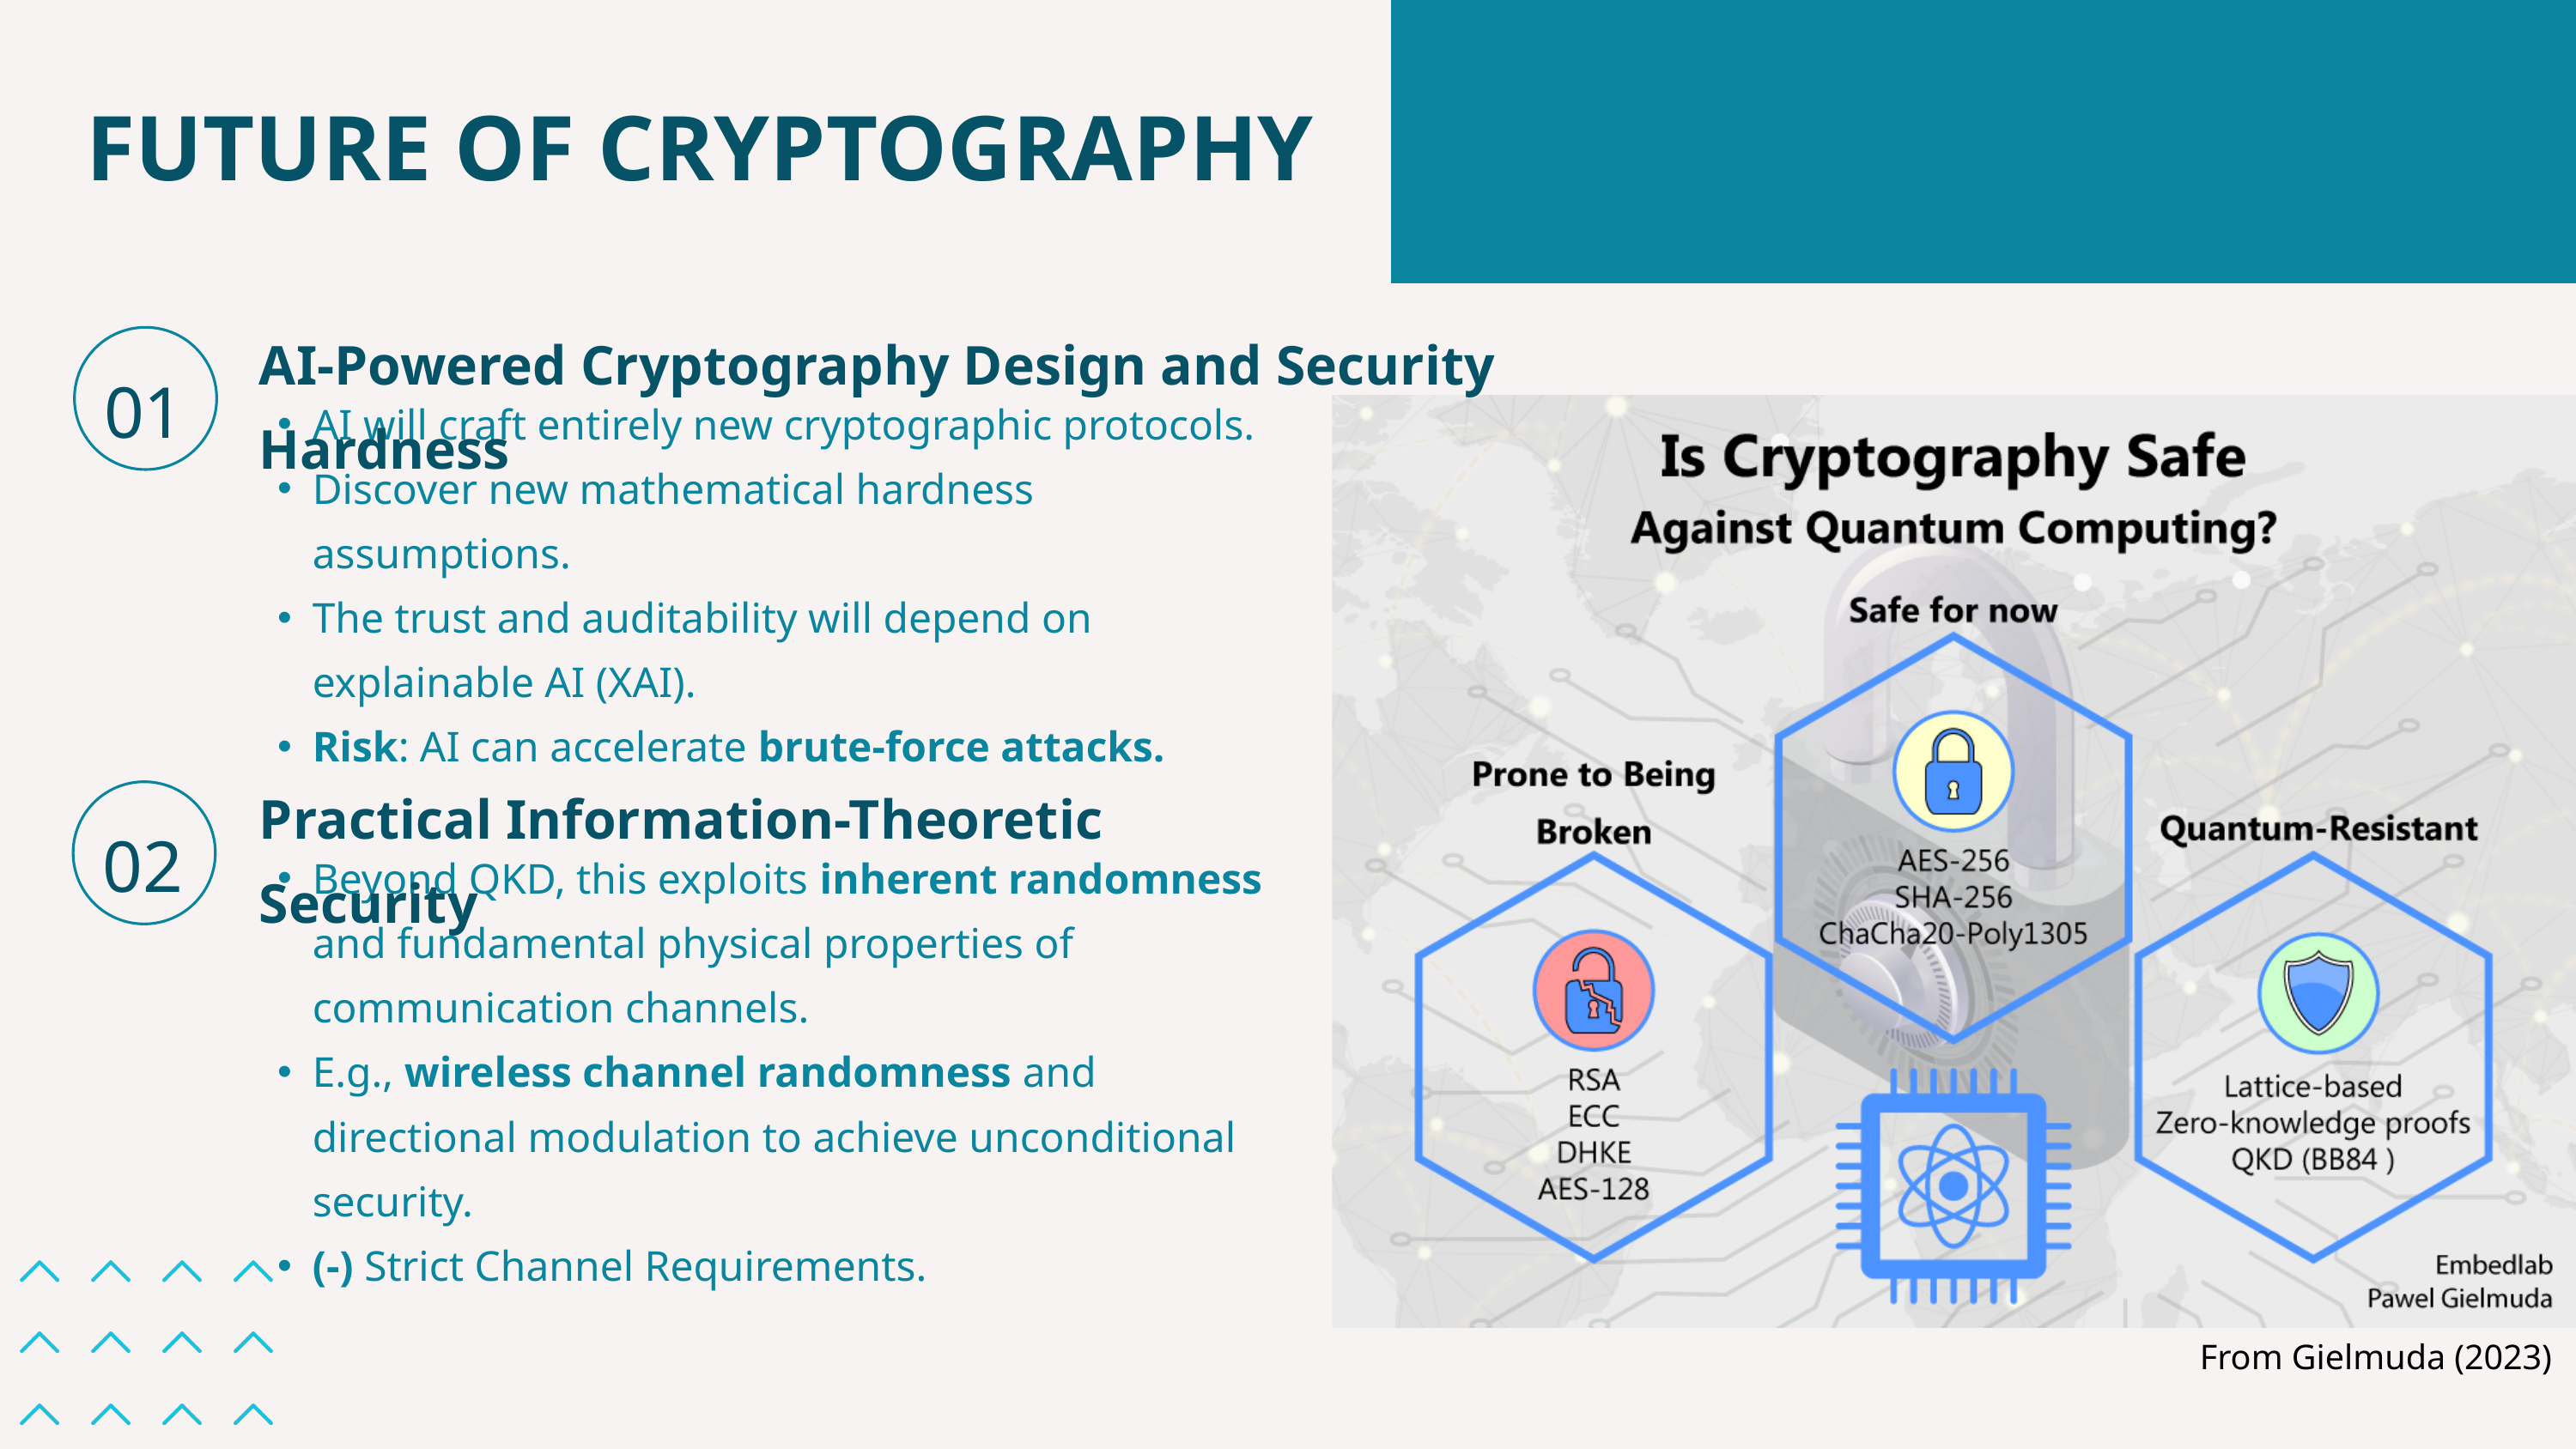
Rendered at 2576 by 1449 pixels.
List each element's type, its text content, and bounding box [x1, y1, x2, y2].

text_box AI will craft entirely new cryptographic protocols. Discover new mathematical hardness assumptions. The trust and auditability will depend on explainable AI (XAI). Risk: AI can accelerate brute-force attacks. [242, 383, 1303, 835]
text_box [1332, 395, 2576, 1328]
text_box AI-Powered Cryptography Design and Security Hardness [258, 311, 1758, 480]
text_box FUTURE OF CRYPTOGRAPHY [86, 73, 1333, 199]
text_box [1390, 0, 2576, 283]
text_box [0, 1260, 274, 1449]
text_box From Gielmuda (2023) [2190, 1329, 2563, 1377]
text_box Beyond QKD, this exploits inherent randomness and fundamental physical properties of communication channels. E.g., wireless channel randomness and directional modulation to achieve unconditional security. (-) Strict Channel Requirements. [242, 837, 1276, 1290]
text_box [72, 781, 216, 925]
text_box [74, 327, 217, 470]
text_box Practical Information-Theoretic Security [258, 765, 1333, 935]
